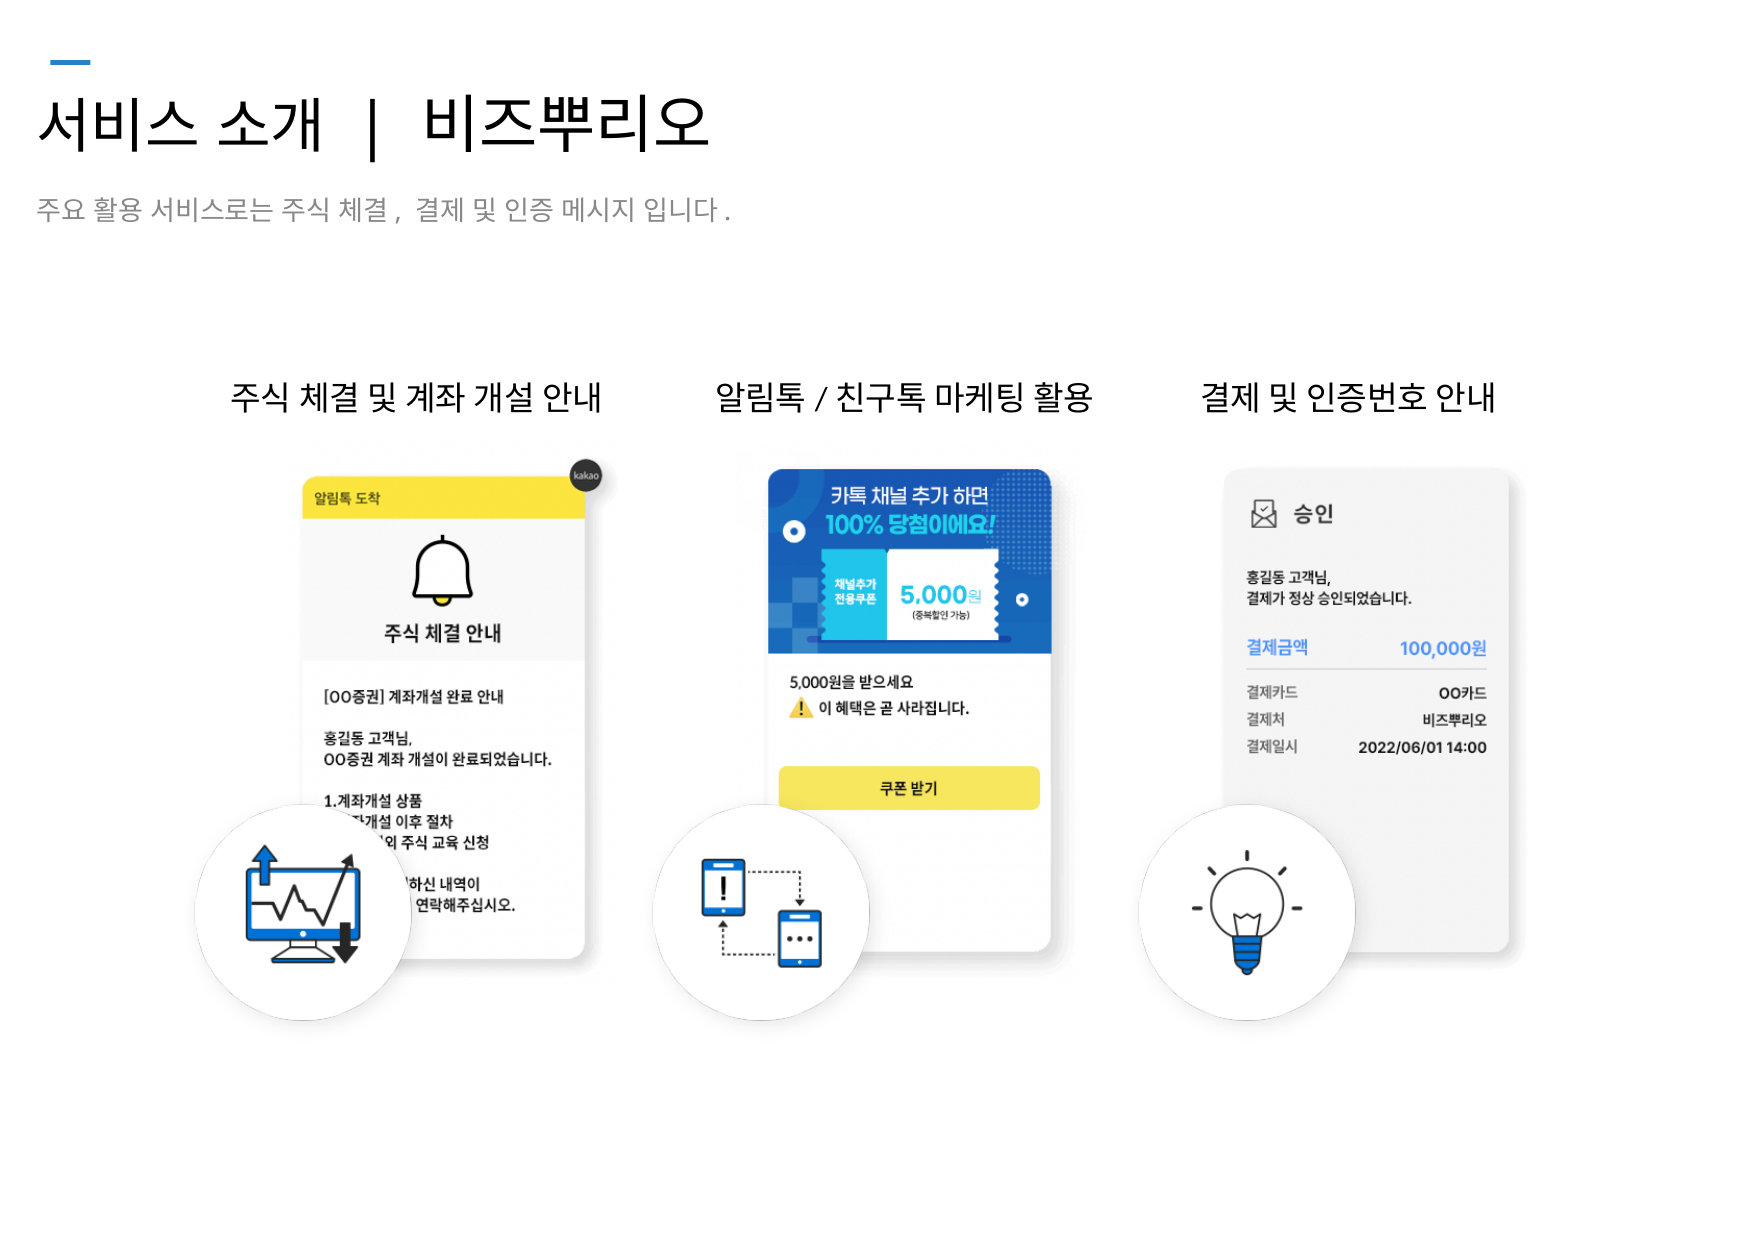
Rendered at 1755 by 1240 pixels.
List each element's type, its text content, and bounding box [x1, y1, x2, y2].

picture [182, 439, 618, 1043]
text_box 알림톡/친구톡 마케팅 활용 [707, 369, 1192, 425]
picture [1126, 461, 1535, 1043]
list 주요 활용 서비스로는 주식 체결, 결제 및 인증 메시지 입니다. [28, 173, 1721, 251]
text_box 주식 체결 및 계좌 개설 안내 [223, 369, 707, 425]
picture [640, 441, 1087, 1043]
title 서비스 소개 | 비즈뿌리오 [28, 84, 1721, 169]
text_box 결제 및 인증번호 안내 [1192, 369, 1678, 425]
